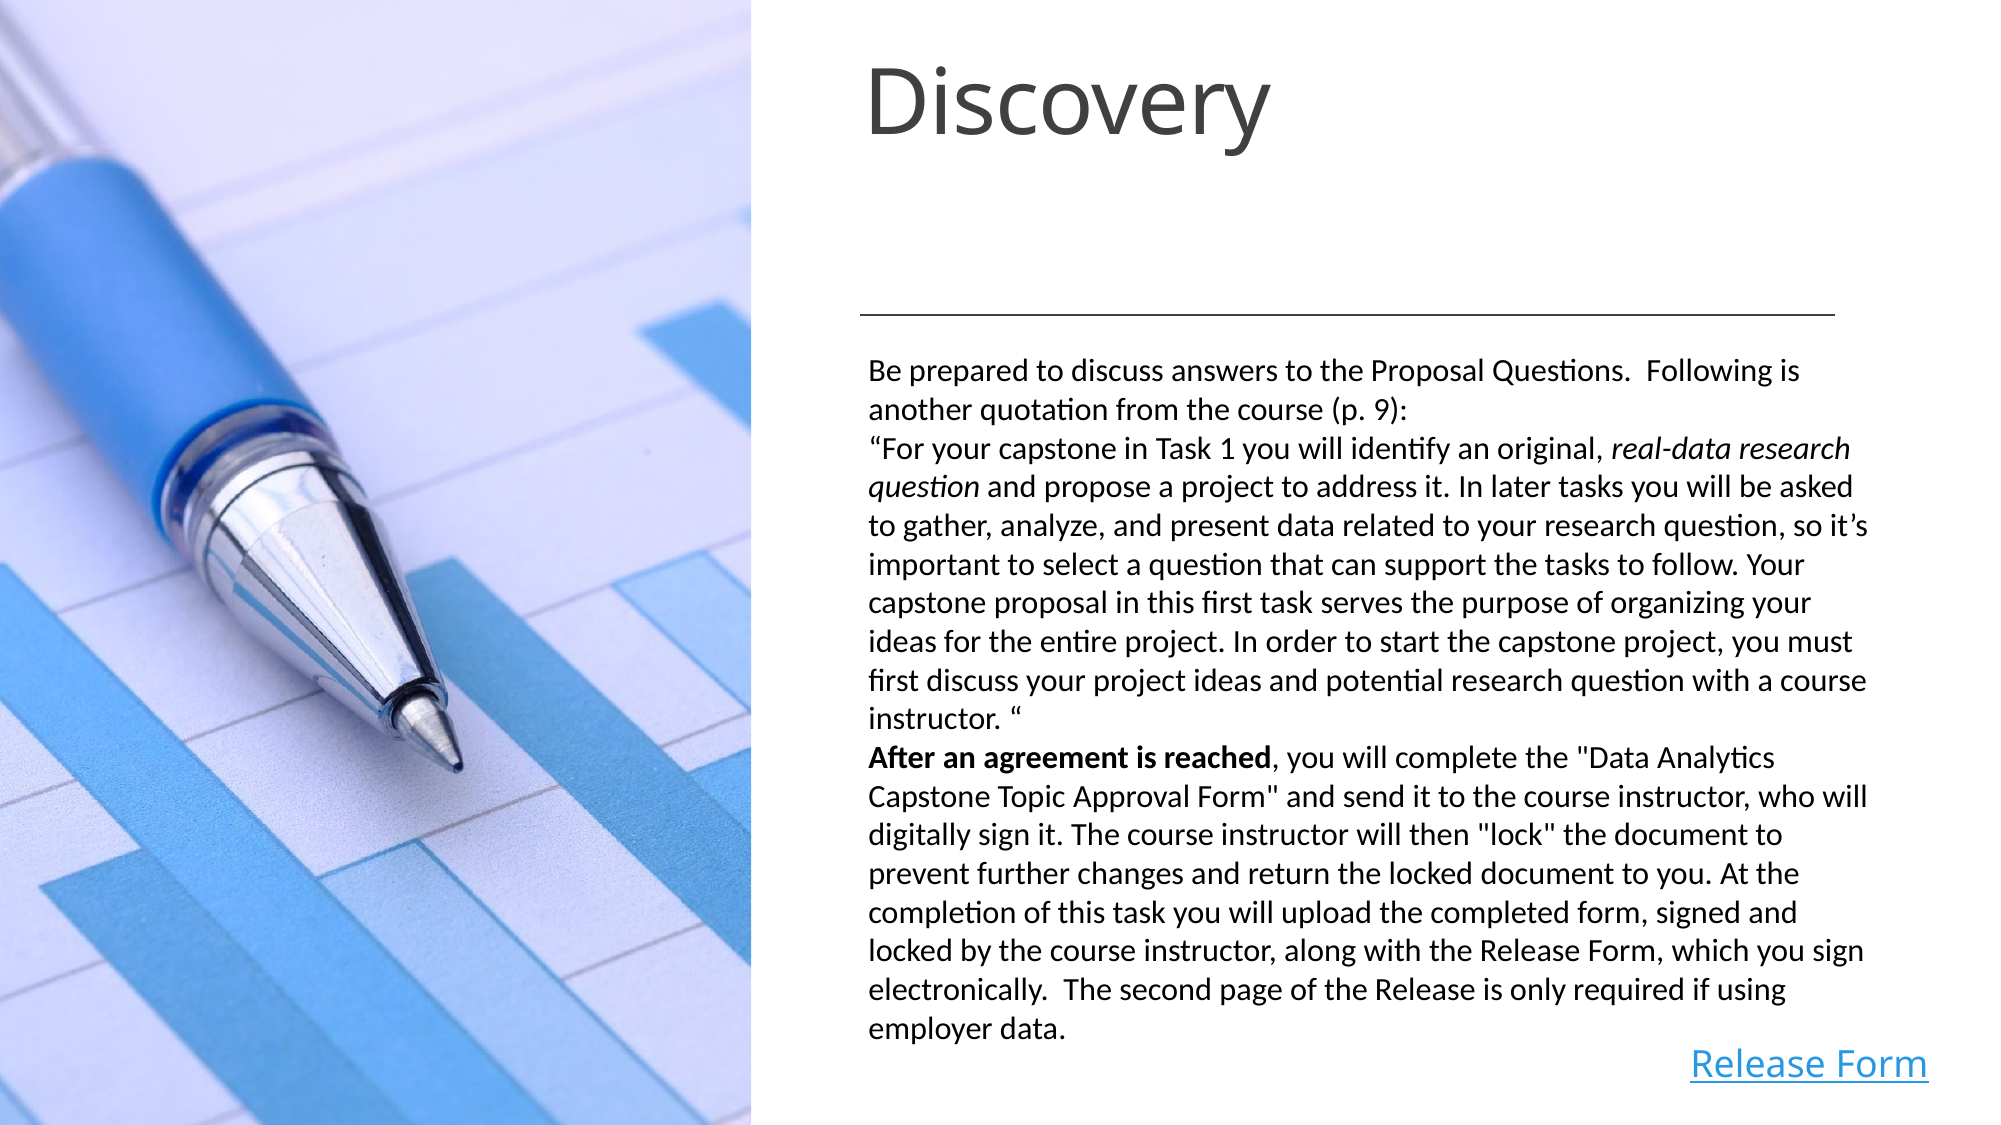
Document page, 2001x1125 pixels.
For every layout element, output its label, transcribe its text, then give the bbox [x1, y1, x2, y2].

text_box Release Form [1675, 1032, 1944, 1099]
picture [0, 0, 752, 1125]
text_box [759, 0, 2000, 1125]
text_box Be prepared to discuss answers to the Proposal Questions. Following is another quotation from the course (p. 9): “For your capstone in Task 1 you will identify an original, real-data research question and propose a project to address it. In later tasks you will be asked to gather, analyze, and present data related to your research question, so it’s important to select a question that can support the tasks to follow. Your capstone proposal in this first task serves the purpose of organizing your ideas for the entire project. In order to start the capstone project, you must first discuss your project ideas and potential research question with a course instructor. “ After an agreement is reached, you will complete the "Data Analytics Capstone Topic Approval Form" and send it to the course instructor, who will digitally sign it. The course instructor will then "lock" the document to prevent further changes and return the locked document to you. At the completion of this task you will upload the completed form, signed and locked by the course instructor, along with the Release Form, which you sign electronically. The second page of the Release is only required if using employer data. [868, 341, 1883, 1058]
text_box Discovery [848, 47, 1830, 163]
